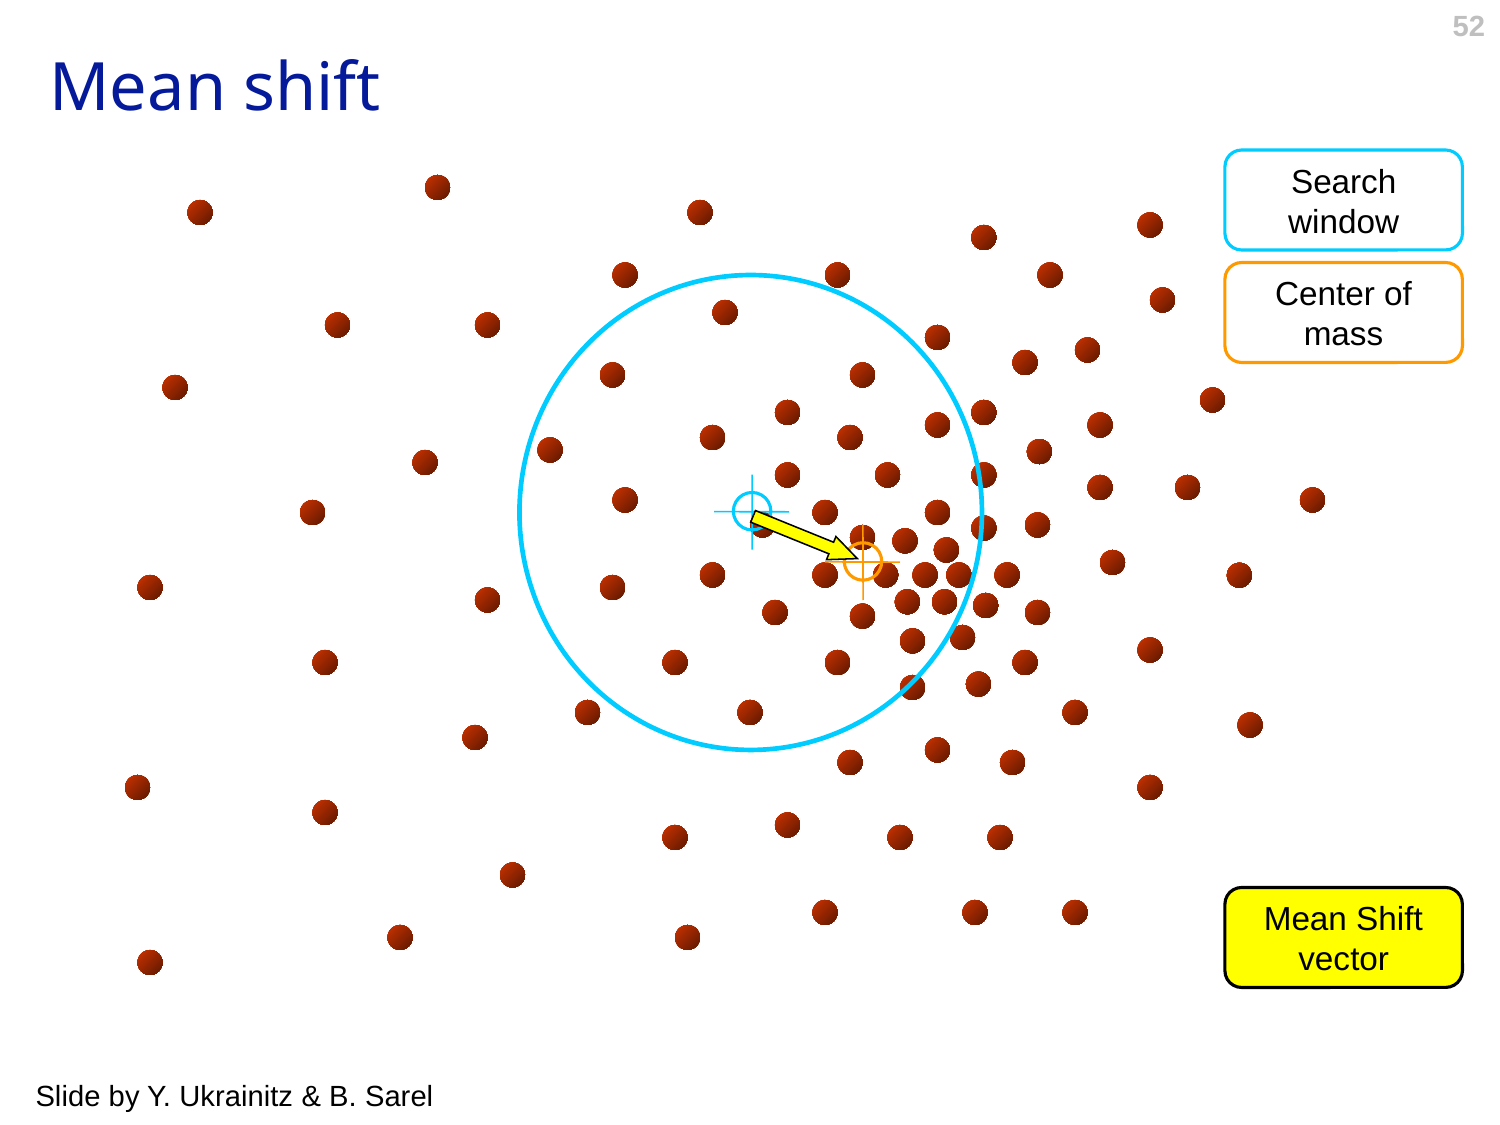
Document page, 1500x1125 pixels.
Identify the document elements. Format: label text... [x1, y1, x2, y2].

text_box [425, 174, 451, 200]
text_box [1299, 487, 1325, 513]
text_box [1200, 387, 1225, 413]
text_box [1025, 512, 1051, 538]
text_box [1137, 774, 1163, 800]
text_box [300, 500, 325, 526]
text_box [662, 825, 688, 850]
text_box [987, 825, 1013, 850]
text_box Center of mass [1224, 262, 1463, 363]
text_box [1037, 262, 1063, 288]
text_box [1062, 699, 1088, 725]
text_box [675, 924, 700, 950]
text_box [1137, 212, 1163, 238]
text_box [1137, 637, 1163, 663]
text_box [500, 862, 526, 888]
text_box [825, 262, 850, 273]
text_box [412, 450, 438, 475]
text_box [988, 516, 997, 540]
text_box [988, 400, 997, 425]
text_box [999, 750, 1025, 775]
text_box Mean Shift vector [1224, 887, 1463, 988]
text_box [125, 774, 151, 800]
text_box [1175, 474, 1201, 500]
text_box [1100, 549, 1126, 575]
text_box [1237, 712, 1263, 738]
text_box [1087, 412, 1113, 438]
text_box [988, 463, 997, 487]
text_box [162, 375, 188, 400]
text_box [774, 812, 800, 838]
text_box [812, 900, 838, 925]
text_box [1087, 474, 1113, 500]
text_box [137, 950, 163, 976]
text_box [1074, 337, 1100, 363]
text_box [462, 725, 488, 751]
text_box [687, 200, 713, 225]
title Mean shift [34, 27, 1466, 141]
text_box [1149, 287, 1175, 313]
text_box Search window [1224, 149, 1463, 250]
text_box [1226, 562, 1252, 588]
text_box [1025, 600, 1051, 625]
text_box [612, 262, 638, 273]
text_box [474, 587, 500, 613]
text_box [928, 759, 947, 763]
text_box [519, 274, 983, 751]
text_box [988, 593, 999, 618]
text_box [887, 825, 913, 850]
text_box [962, 900, 988, 925]
text_box [474, 312, 500, 338]
text_box [971, 224, 997, 250]
text_box [1026, 439, 1052, 465]
text_box [312, 800, 338, 826]
text_box [1012, 650, 1038, 676]
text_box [824, 524, 901, 601]
text_box [994, 562, 1020, 588]
text_box [187, 200, 213, 225]
text_box [1062, 900, 1088, 925]
text_box [837, 759, 863, 775]
text_box Slide by Y. Ukrainitz & B. Sarel [20, 1070, 449, 1120]
text_box [312, 650, 338, 676]
text_box [1012, 350, 1038, 376]
text_box [387, 924, 413, 950]
text_box [324, 312, 350, 338]
text_box [137, 575, 163, 601]
